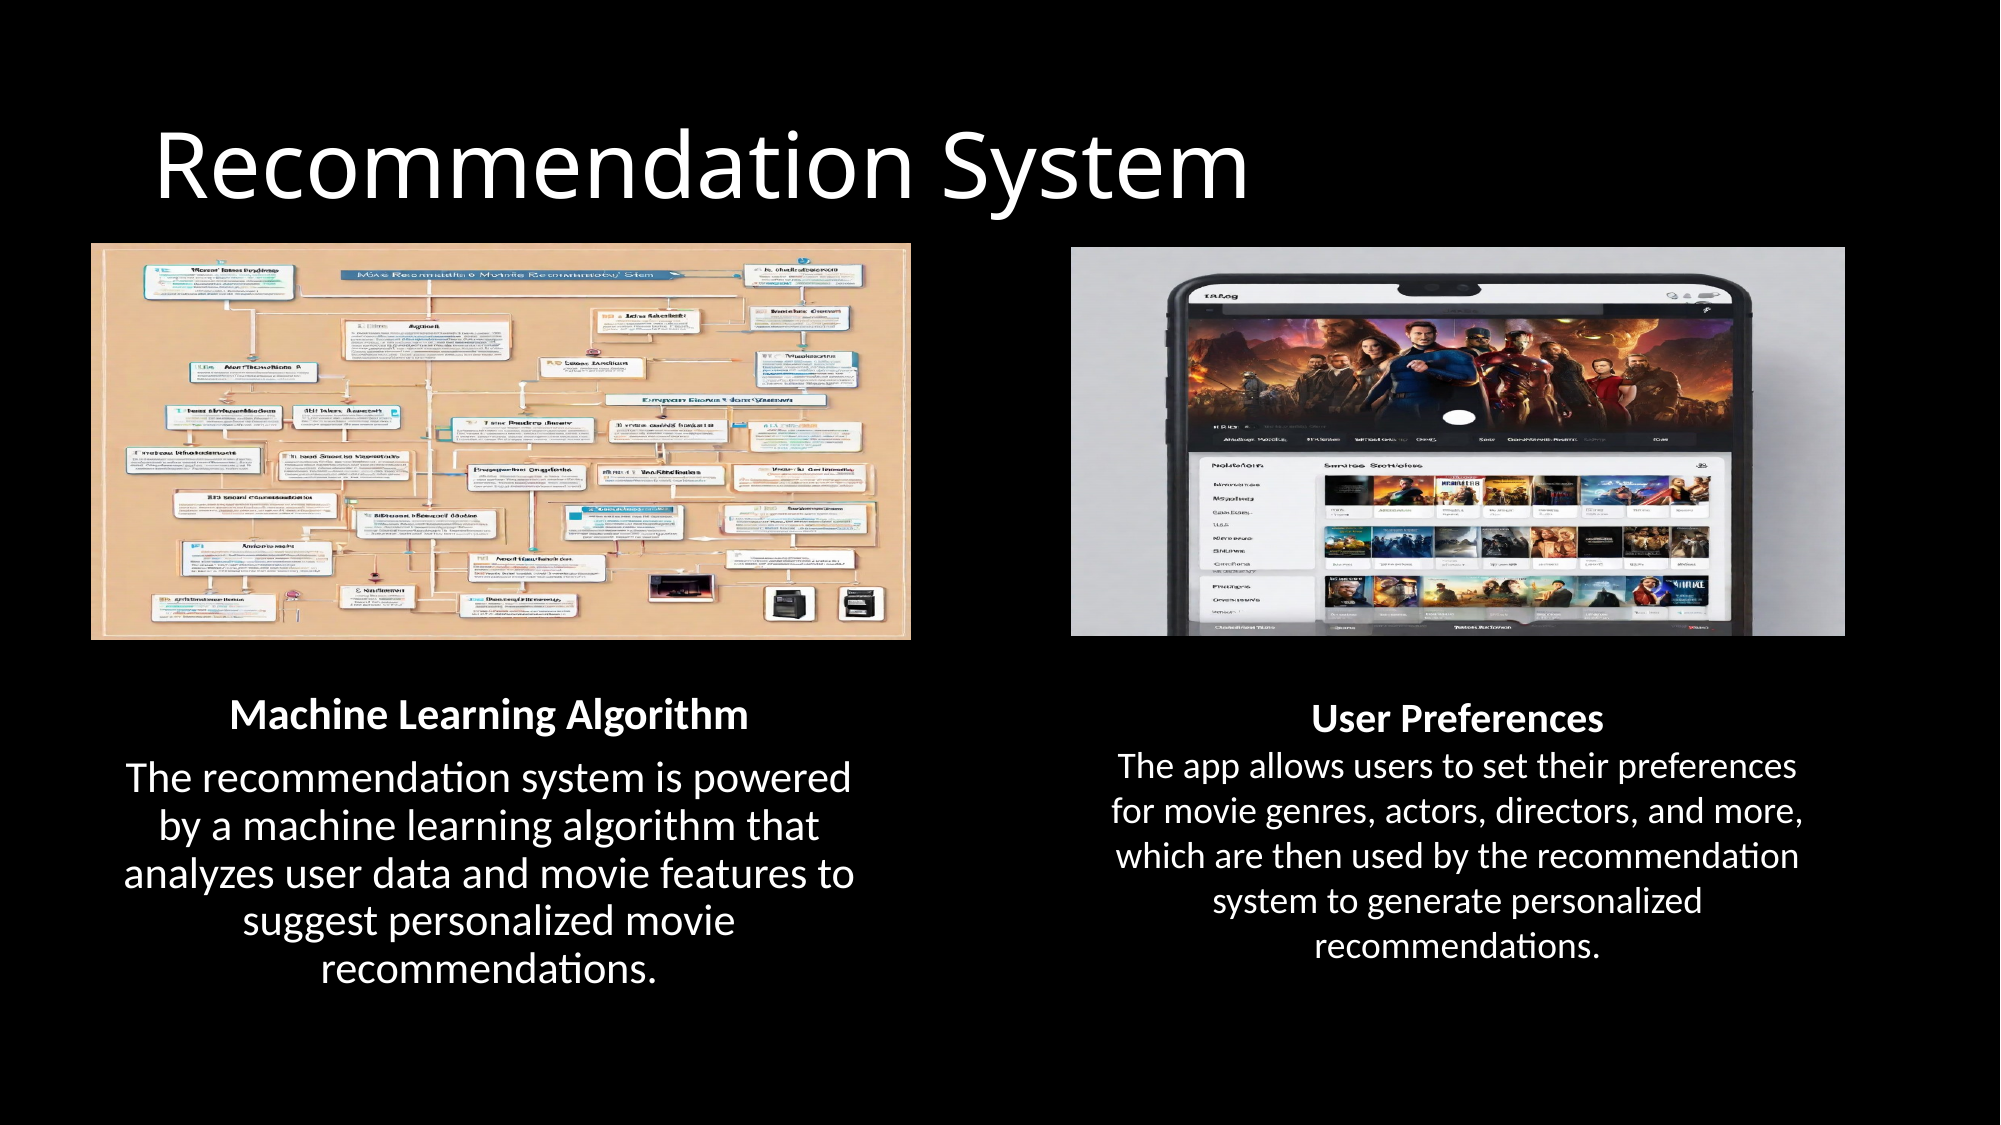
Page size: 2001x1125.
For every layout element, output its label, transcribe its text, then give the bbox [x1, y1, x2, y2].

picture [90, 243, 911, 640]
list Machine Learning Algorithm The recommendation system is powered by a machine learning algorithm that analyzes user data and movie features to suggest personalized movie recommendations. [91, 683, 888, 1004]
picture [1071, 247, 1845, 636]
text_box User Preferences The app allows users to set their preferences for movie genres, actors, directors, and more, which are then used by the recommendation system to generate personalized recommendations. [1085, 683, 1830, 974]
title Recommendation System [137, 59, 1863, 278]
